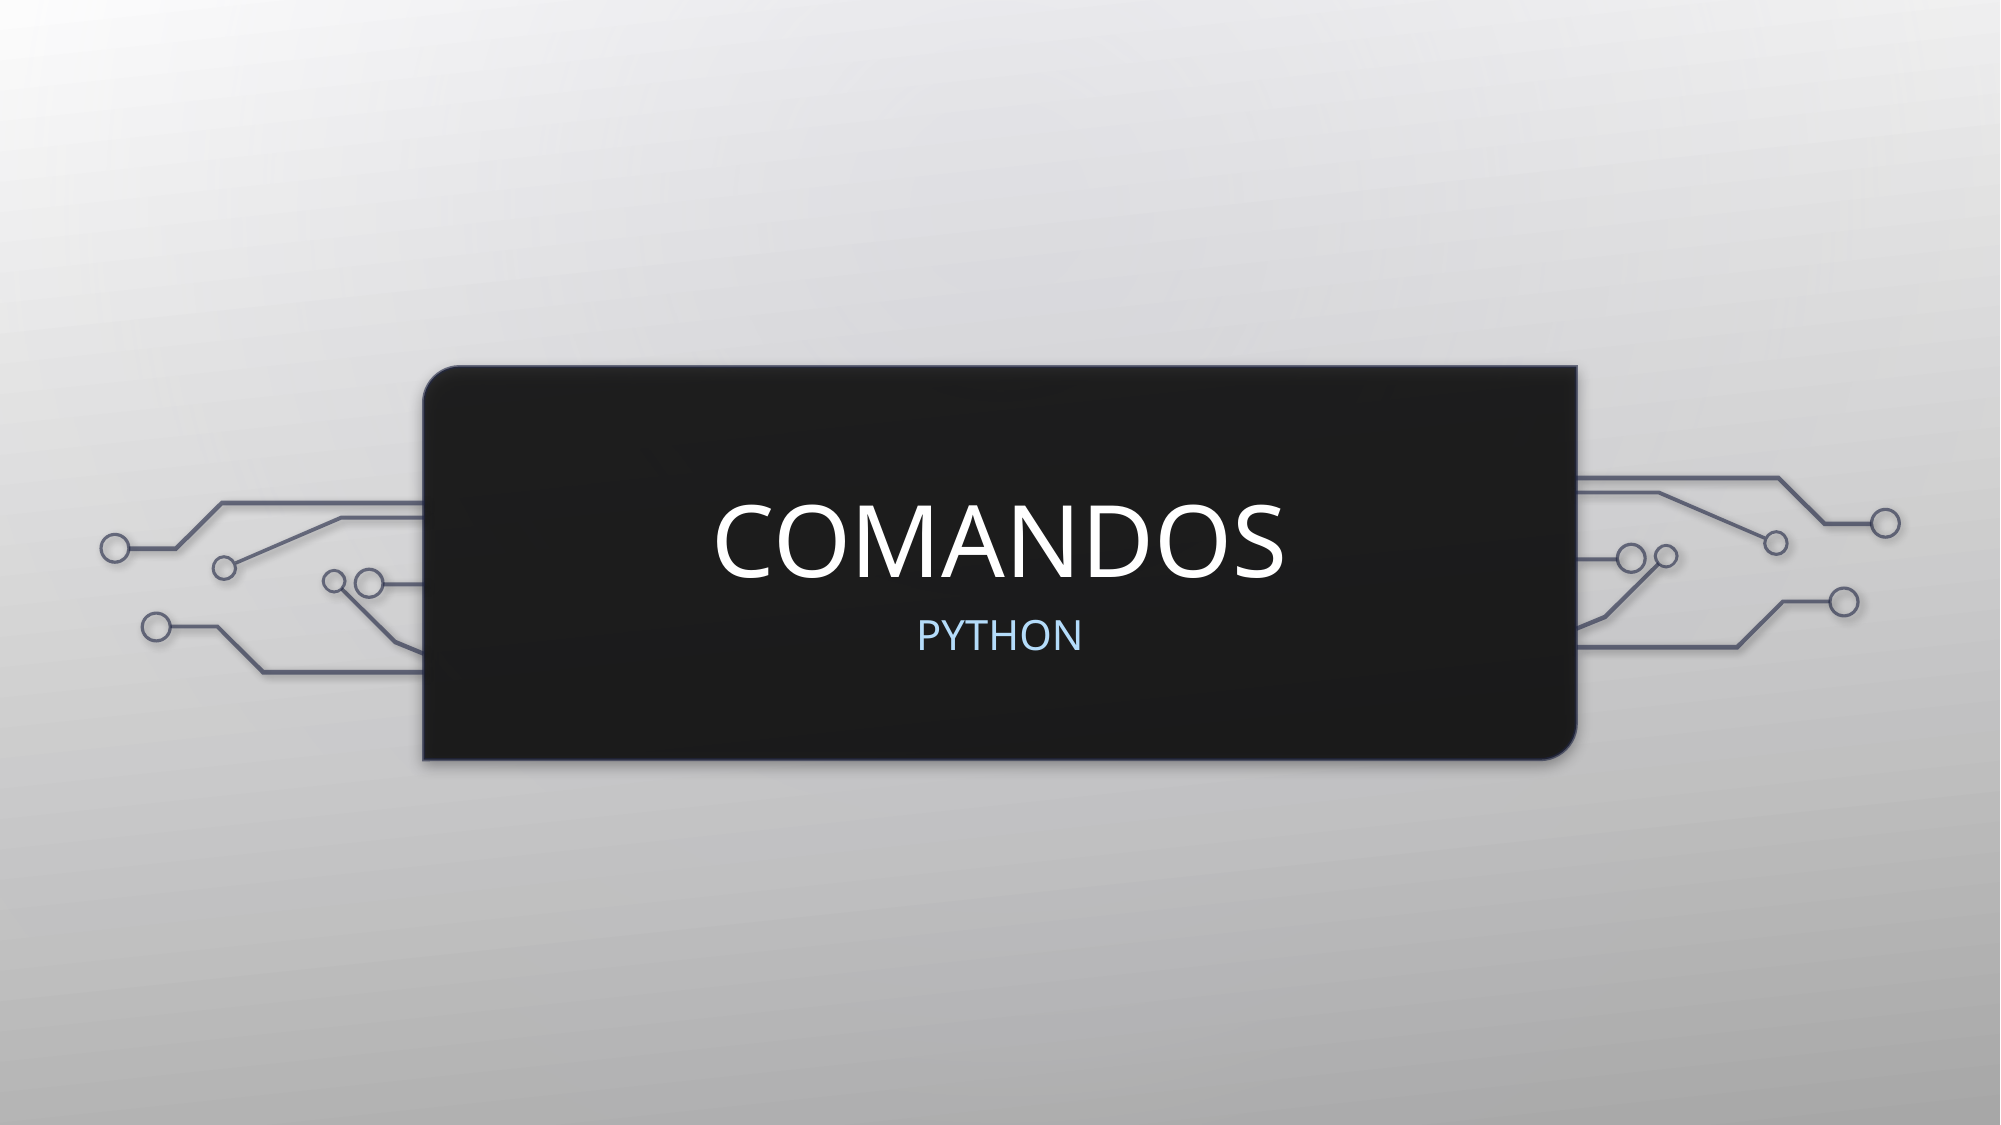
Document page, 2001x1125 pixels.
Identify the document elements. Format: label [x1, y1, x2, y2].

text_box [0, 0, 2000, 1125]
text_box [99, 475, 1902, 675]
